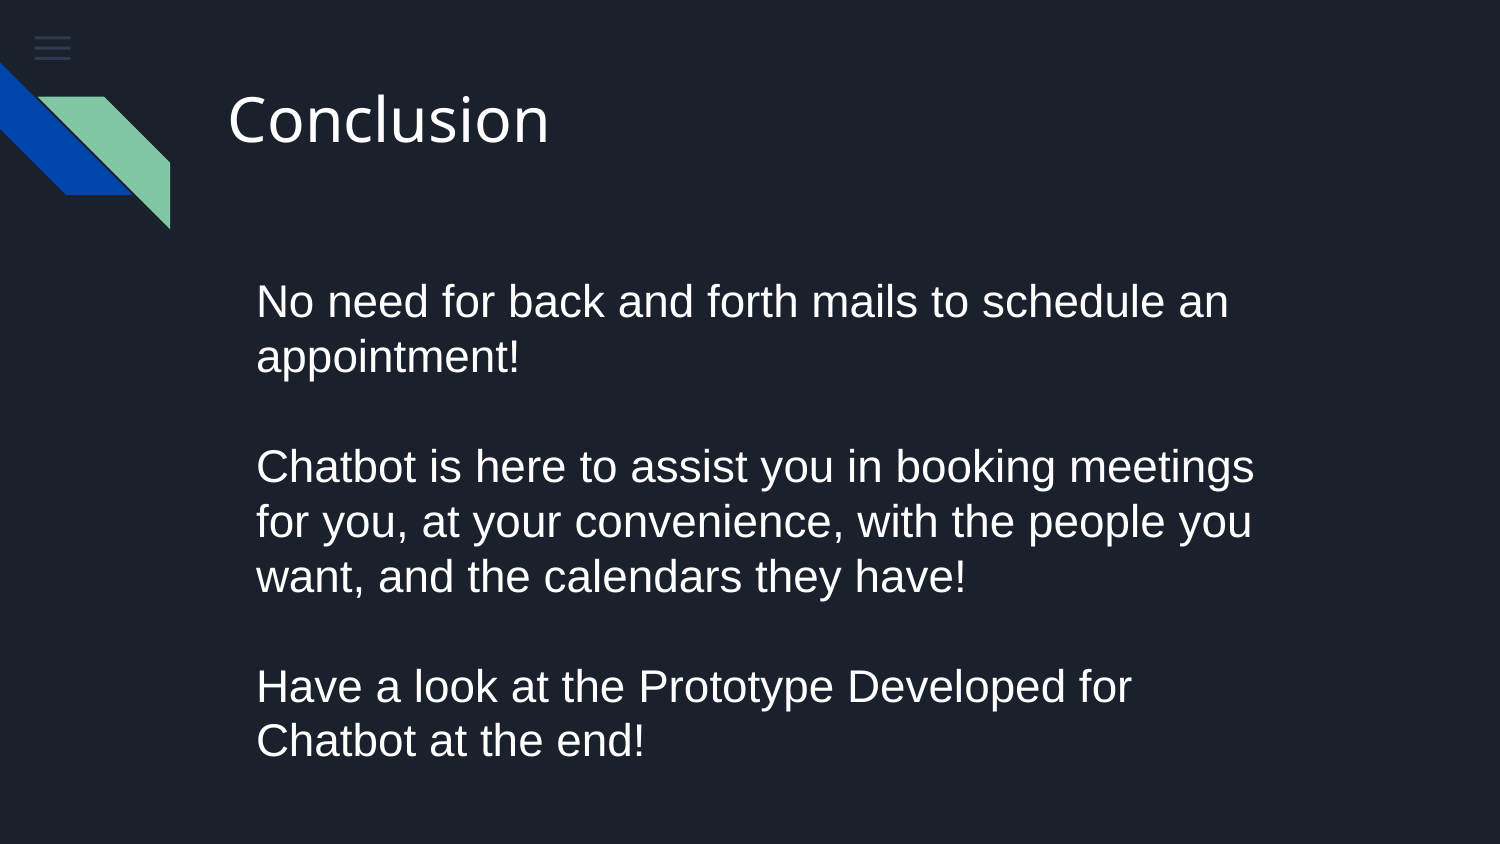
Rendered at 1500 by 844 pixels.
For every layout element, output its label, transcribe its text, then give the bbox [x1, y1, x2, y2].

text_box No need for back and forth mails to schedule an appointment! Chatbot is here to assist you in booking meetings for you, at your convenience, with the people you want, and the calendars they have! Have a look at the Prototype Developed for Chatbot at the end! [241, 256, 1277, 620]
title Conclusion [212, 64, 1368, 215]
